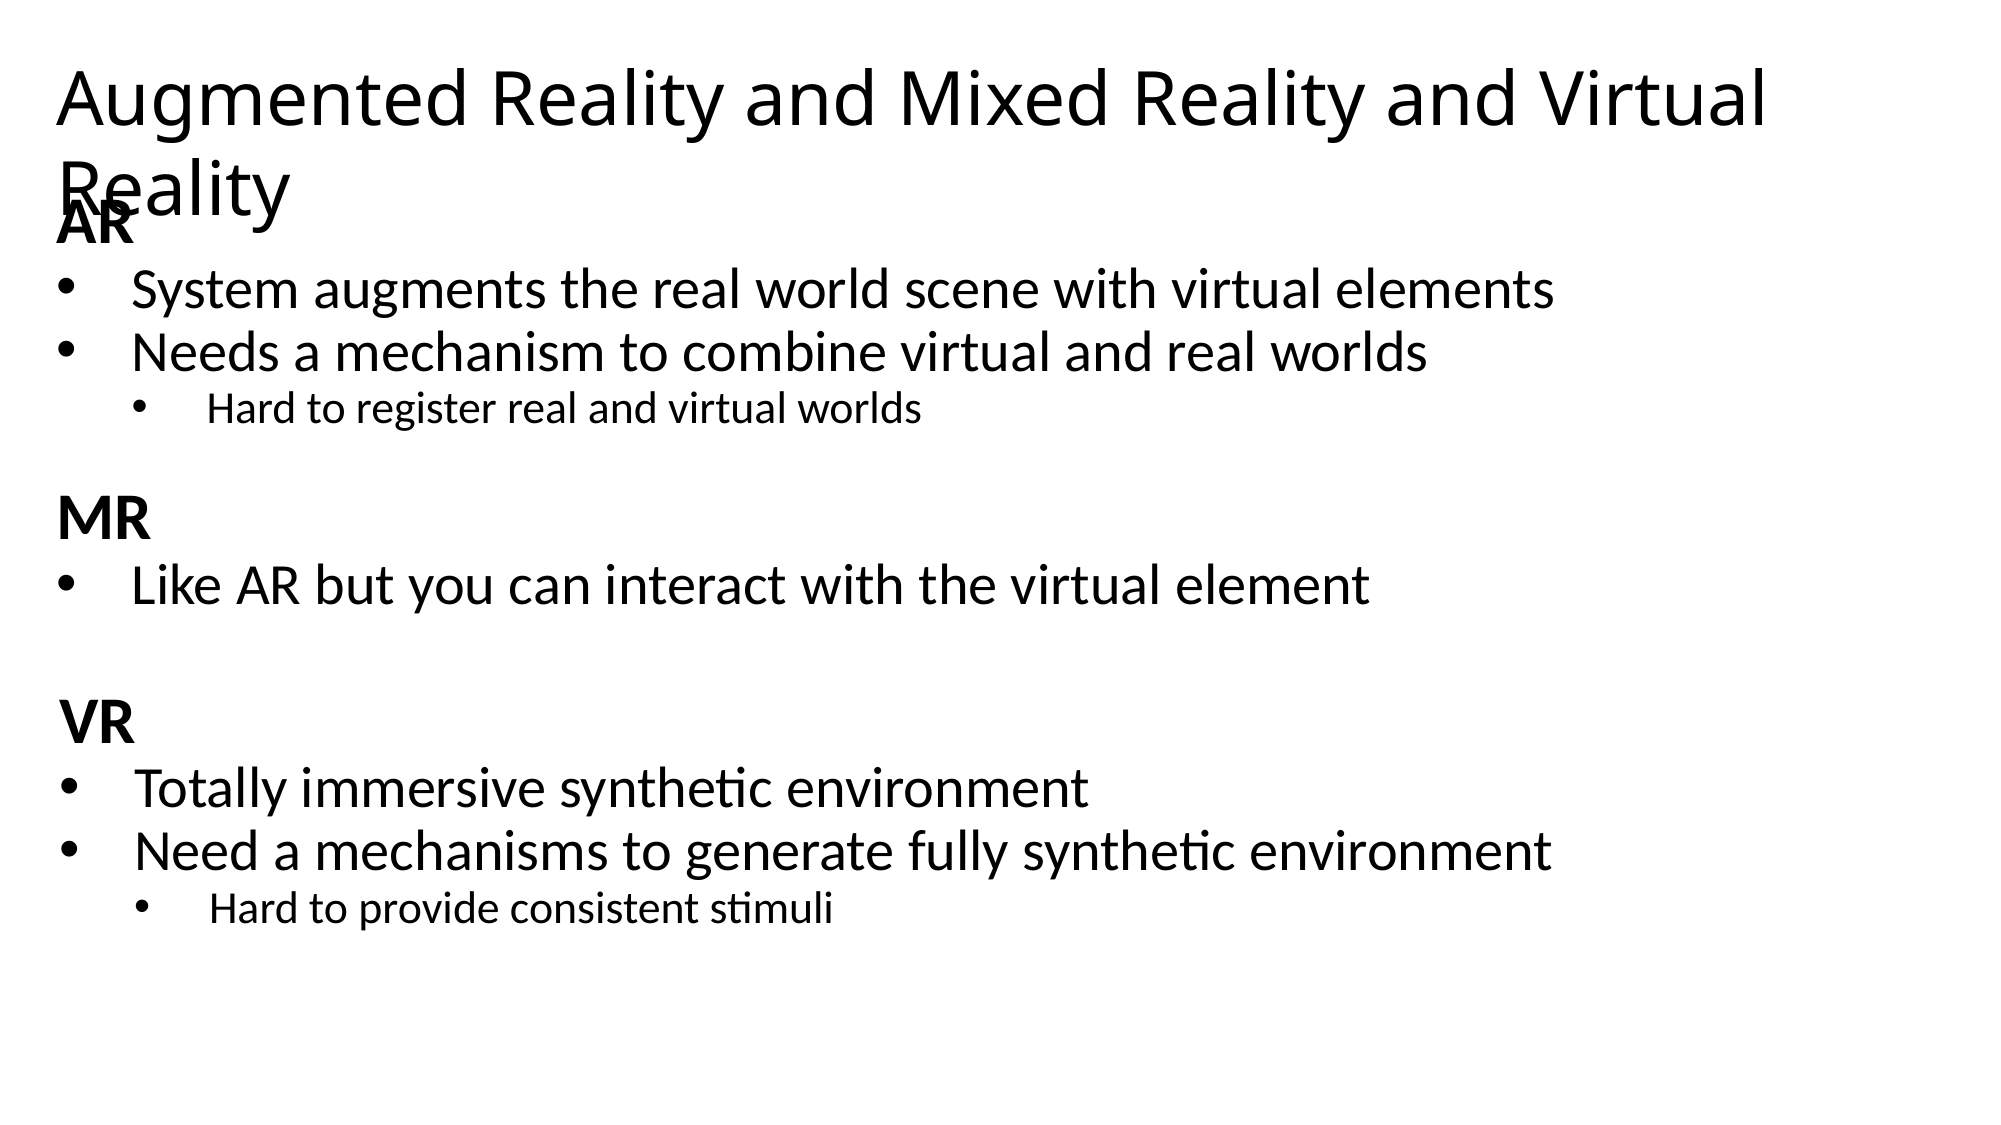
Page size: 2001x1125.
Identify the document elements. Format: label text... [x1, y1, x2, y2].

list AR System augments the real world scene with virtual elements Needs a mechanism to combine virtual and real worlds Hard to register real and virtual worlds MR Like AR but you can interact with the virtual element [56, 185, 1682, 686]
title Augmented Reality and Mixed Reality and Virtual Reality [56, 50, 1894, 141]
list VR Totally immersive synthetic environment Need a mechanisms to generate fully synthetic environment Hard to provide consistent stimuli [59, 685, 1685, 936]
